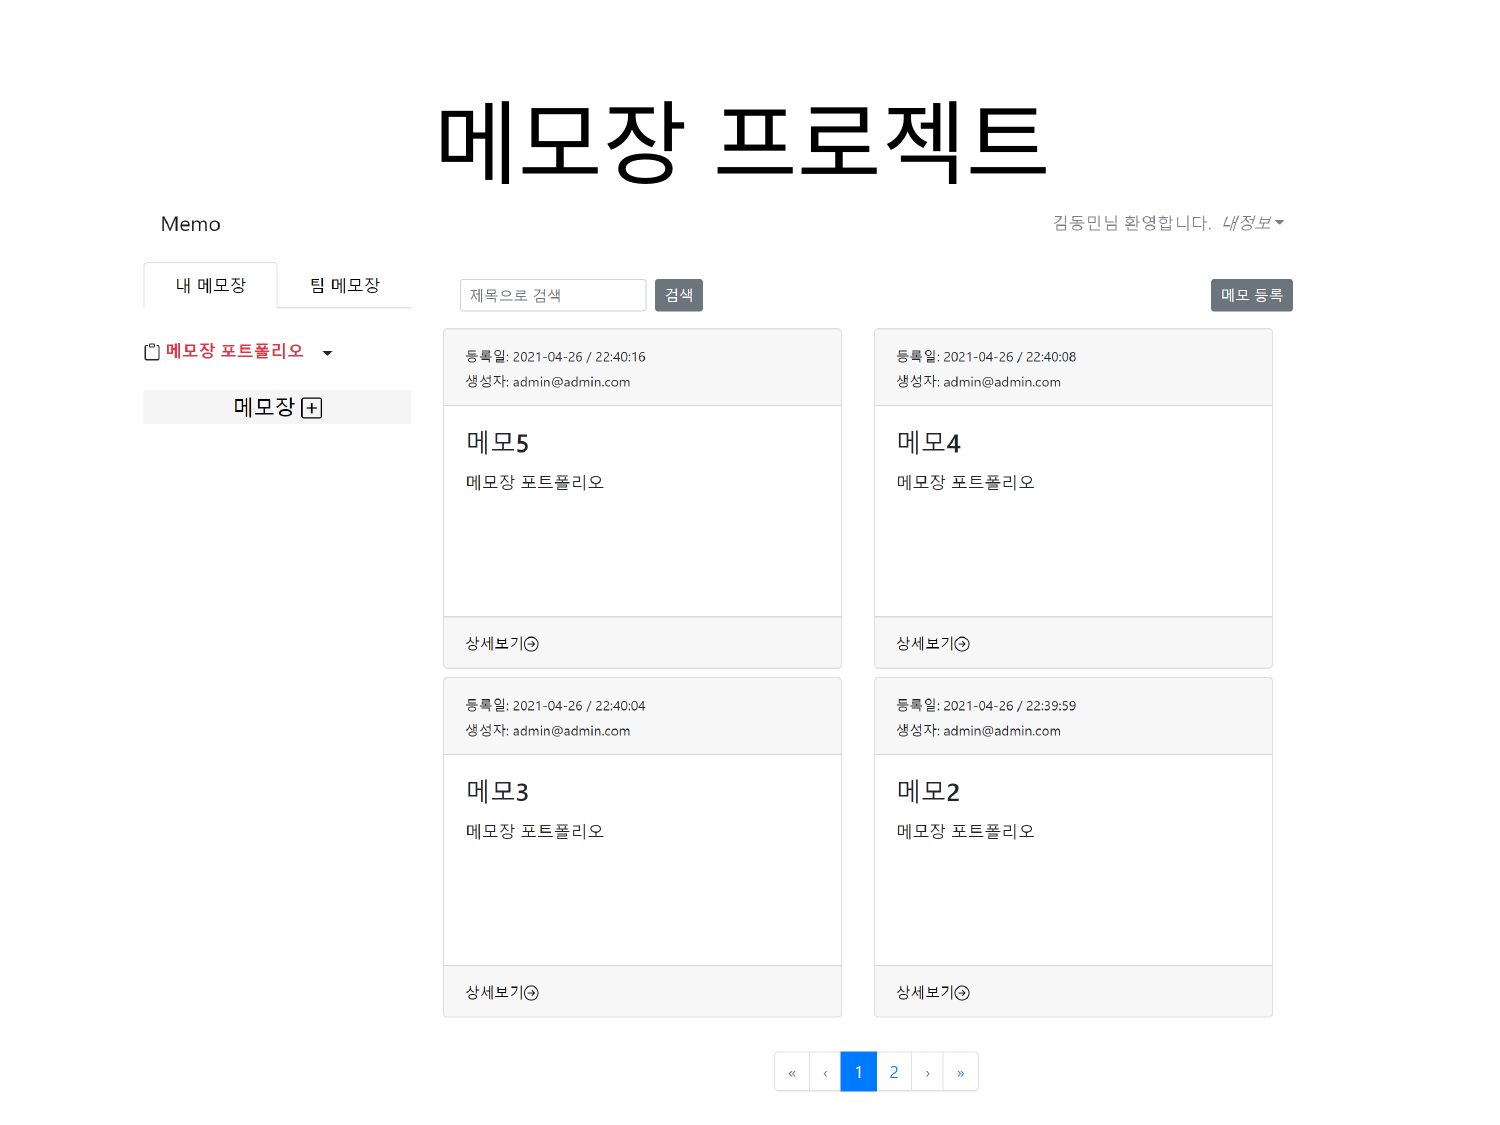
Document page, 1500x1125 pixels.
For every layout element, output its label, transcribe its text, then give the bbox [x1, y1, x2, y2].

text_box 메모장 프로젝트 [419, 78, 1067, 182]
picture [135, 184, 1310, 1111]
